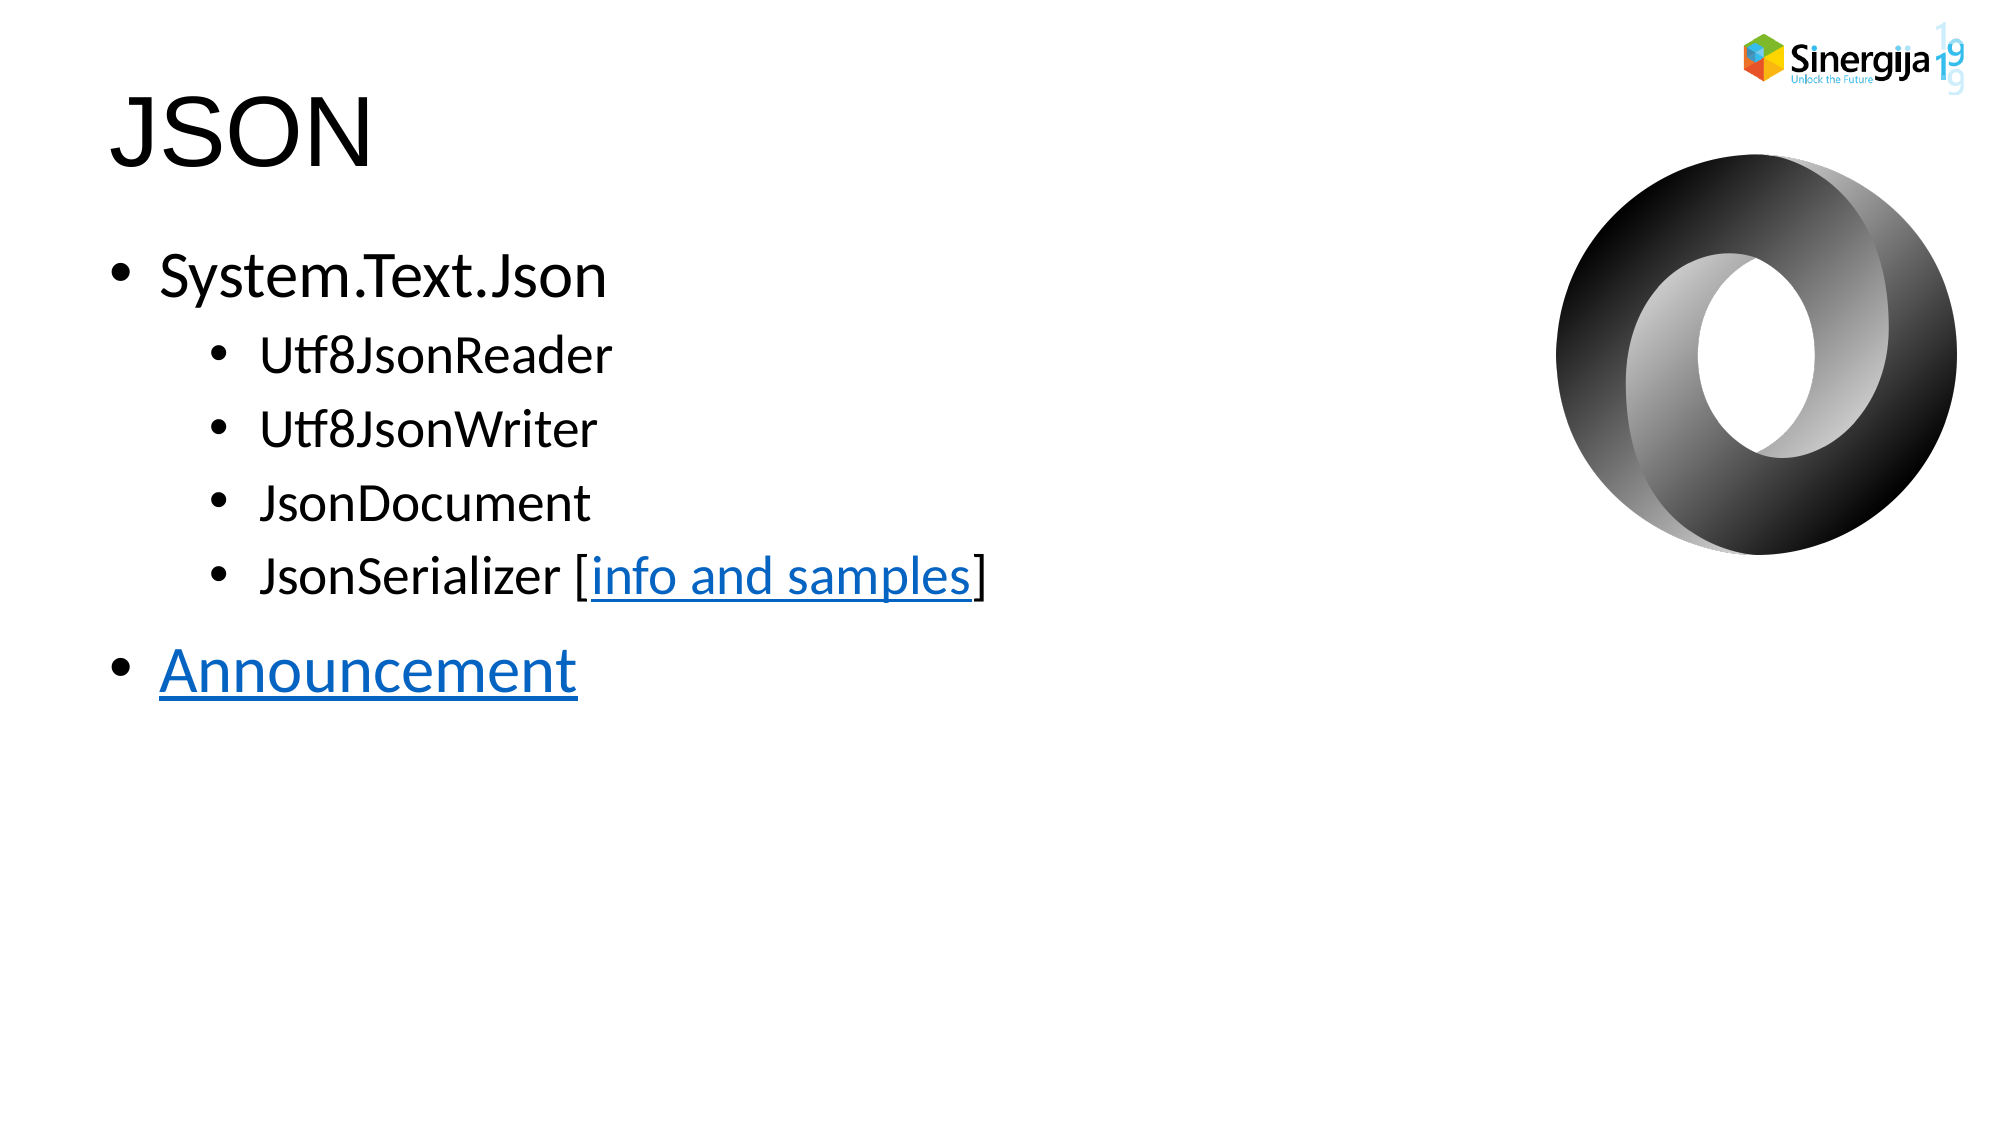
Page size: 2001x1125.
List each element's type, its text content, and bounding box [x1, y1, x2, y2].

picture [1556, 154, 1957, 555]
title JSON [94, 59, 1906, 209]
list System.Text.Json Utf8JsonReader Utf8JsonWriter JsonDocument JsonSerializer [info and samples] Announcement [94, 232, 1906, 1012]
